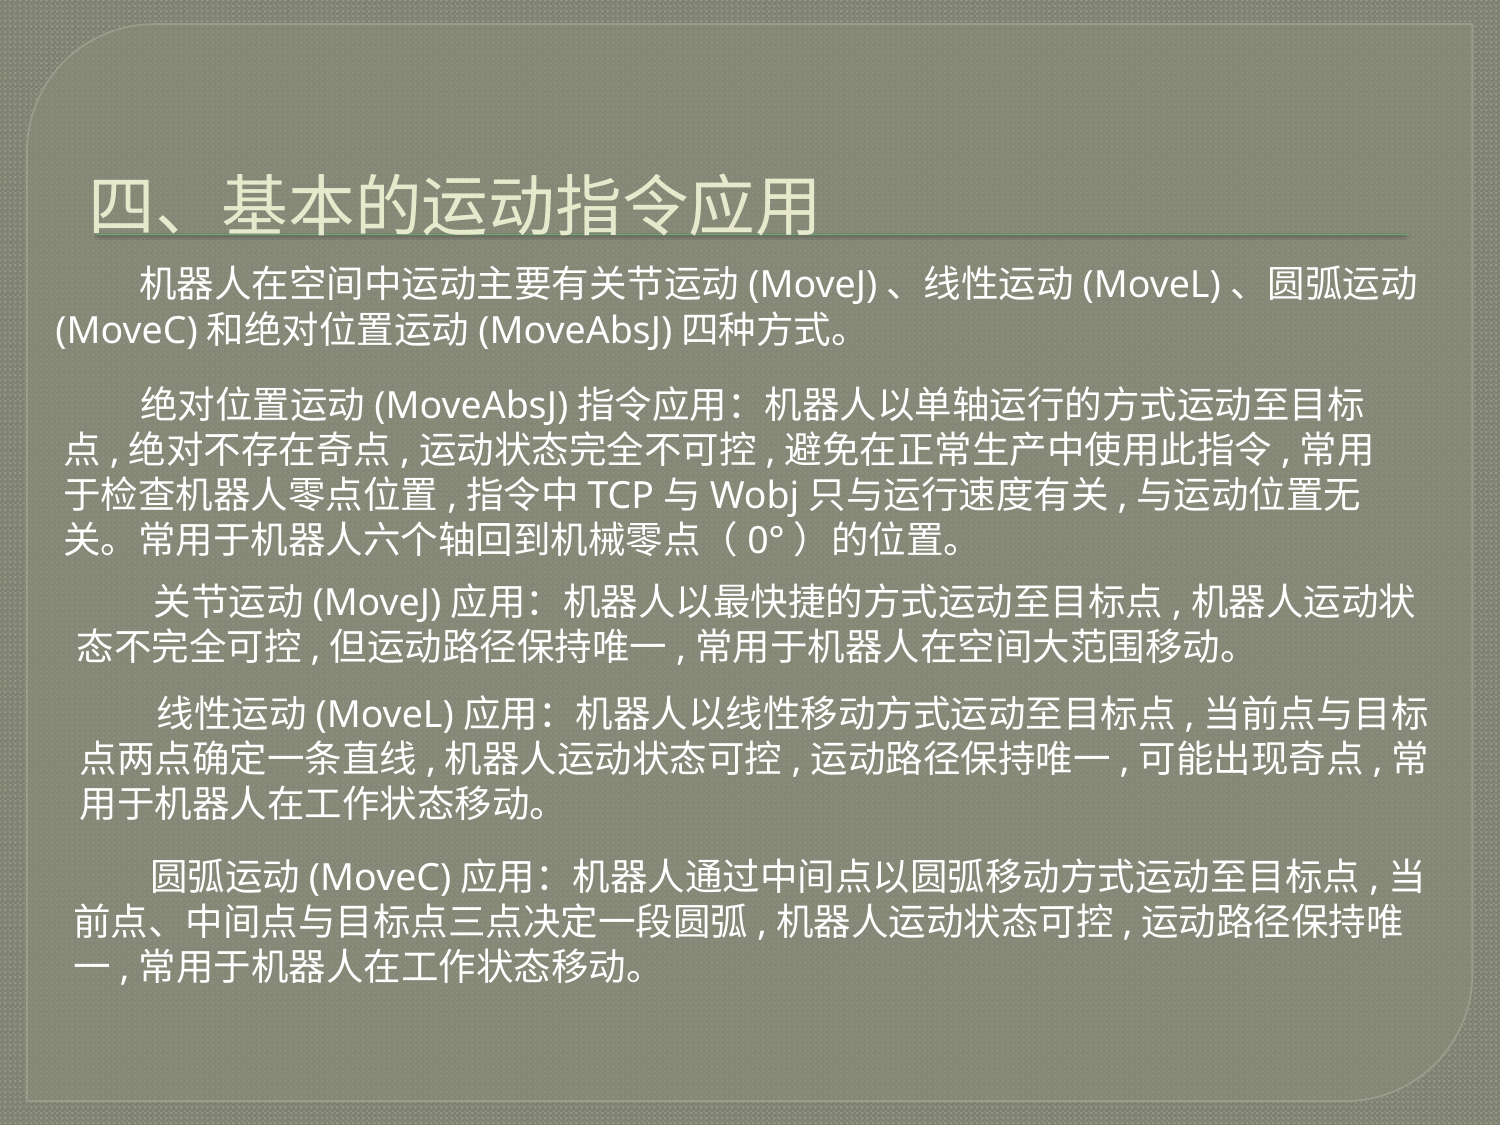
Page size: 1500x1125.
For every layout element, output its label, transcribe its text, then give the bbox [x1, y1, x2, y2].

text_box 圆弧运动(MoveC)应用：机器人通过中间点以圆弧移动方式运动至目标点,当前点、中间点与目标点三点决定一段圆弧,机器人运动状态可控,运动路径保持唯一,常用于机器人在工作状态移动。 [58, 845, 1447, 996]
text_box 线性运动(MoveL)应用：机器人以线性移动方式运动至目标点,当前点与目标点两点确定一条直线,机器人运动状态可控,运动路径保持唯一,可能出现奇点,常用于机器人在工作状态移动。 [64, 682, 1459, 833]
text_box 机器人在空间中运动主要有关节运动(MoveJ)、线性运动(MoveL)、圆弧运动(MoveC)和绝对位置运动(MoveAbsJ)四种方式。 [40, 248, 1483, 359]
text_box 四、基本的运动指令应用 [73, 90, 951, 248]
text_box 关节运动(MoveJ)应用：机器人以最快捷的方式运动至目标点,机器人运动状态不完全可控,但运动路径保持唯一,常用于机器人在空间大范围移动。 [61, 570, 1447, 676]
text_box 绝对位置运动(MoveAbsJ)指令应用：机器人以单轴运行的方式运动至目标点,绝对不存在奇点,运动状态完全不可控,避免在正常生产中使用此指令,常用于检查机器人零点位置,指令中TCP与Wobj只与运行速度有关,与运动位置无关。常用于机器人六个轴回到机械零点（0°）的位置。 [48, 373, 1412, 569]
